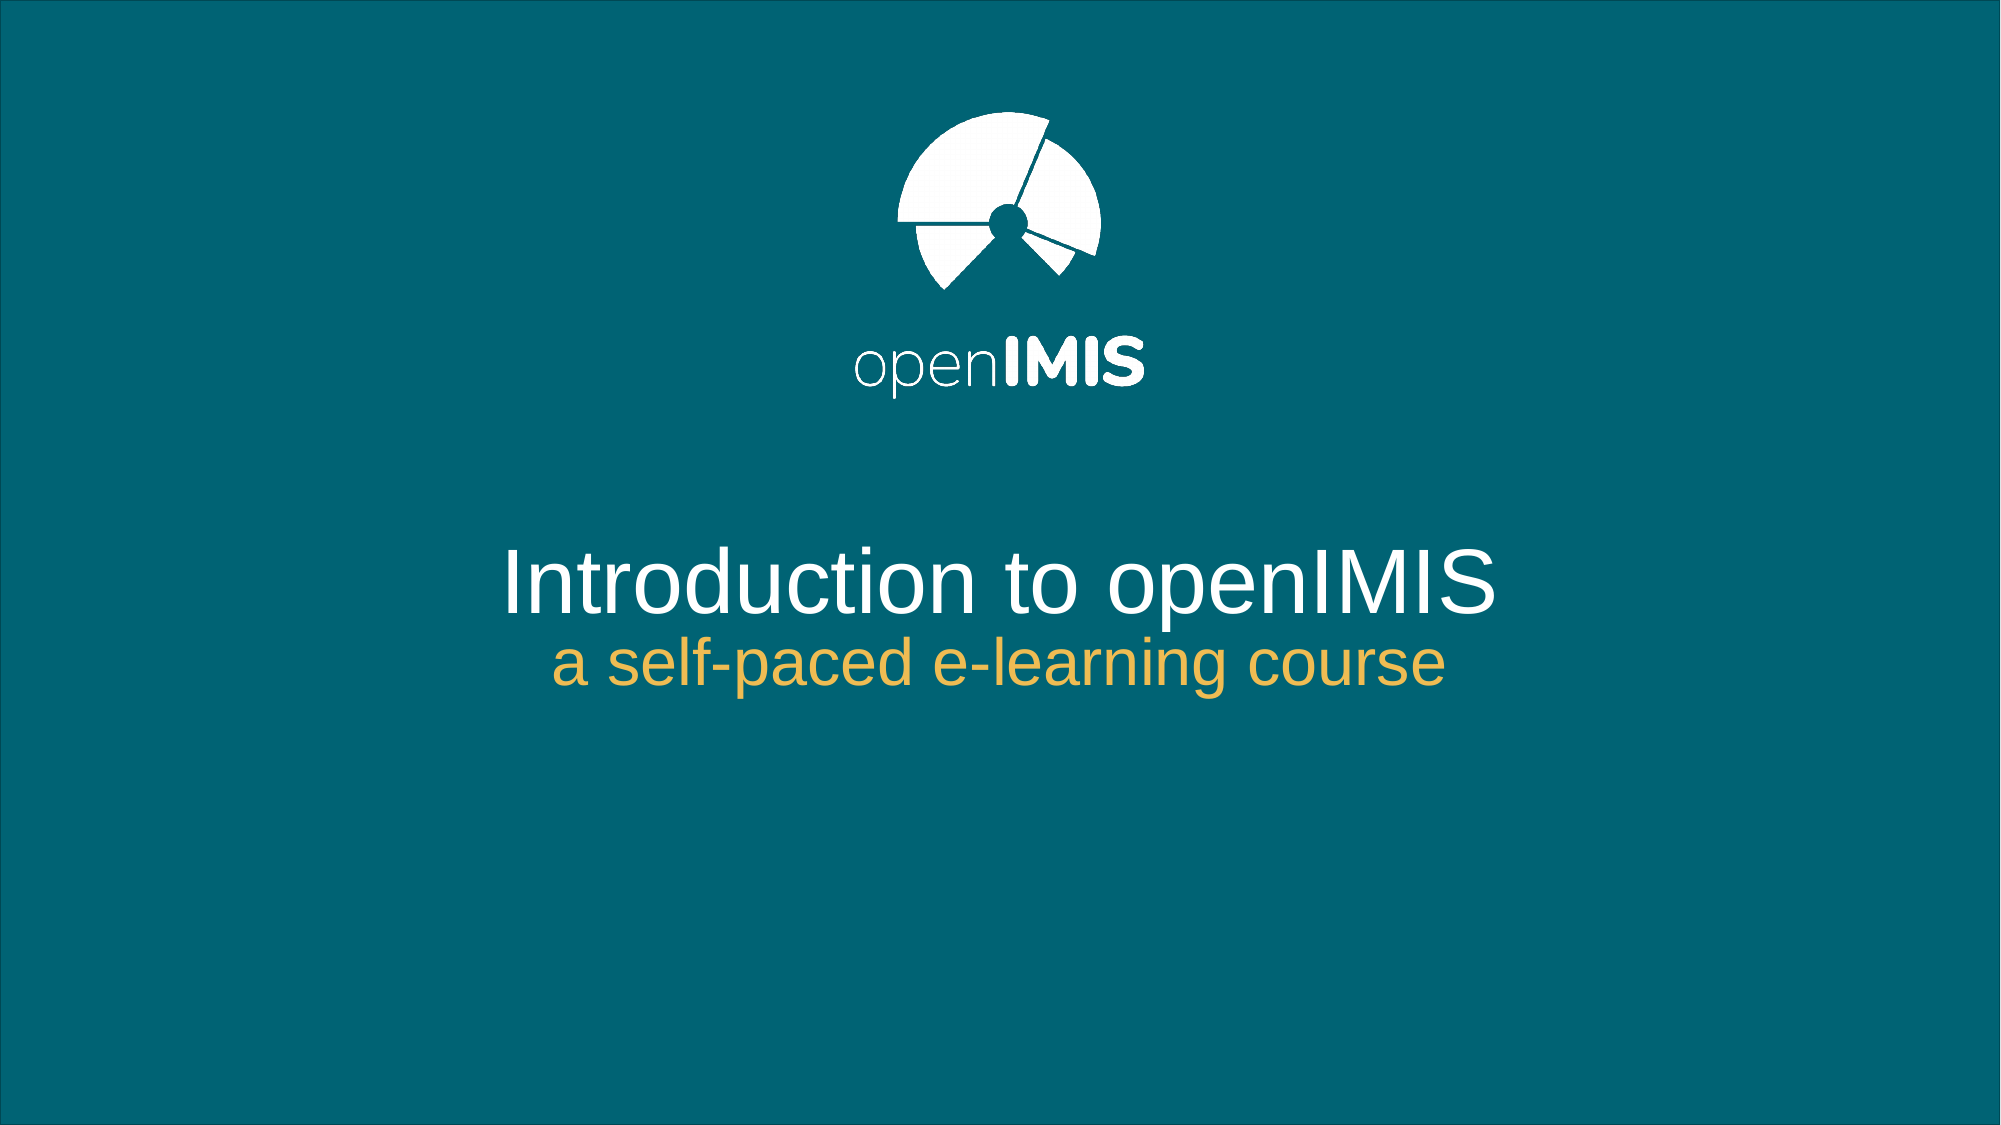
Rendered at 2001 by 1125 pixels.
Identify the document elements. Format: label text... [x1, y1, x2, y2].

picture [851, 112, 1149, 409]
title Introduction to openIMIS a self-paced e-learning course [249, 423, 1750, 815]
